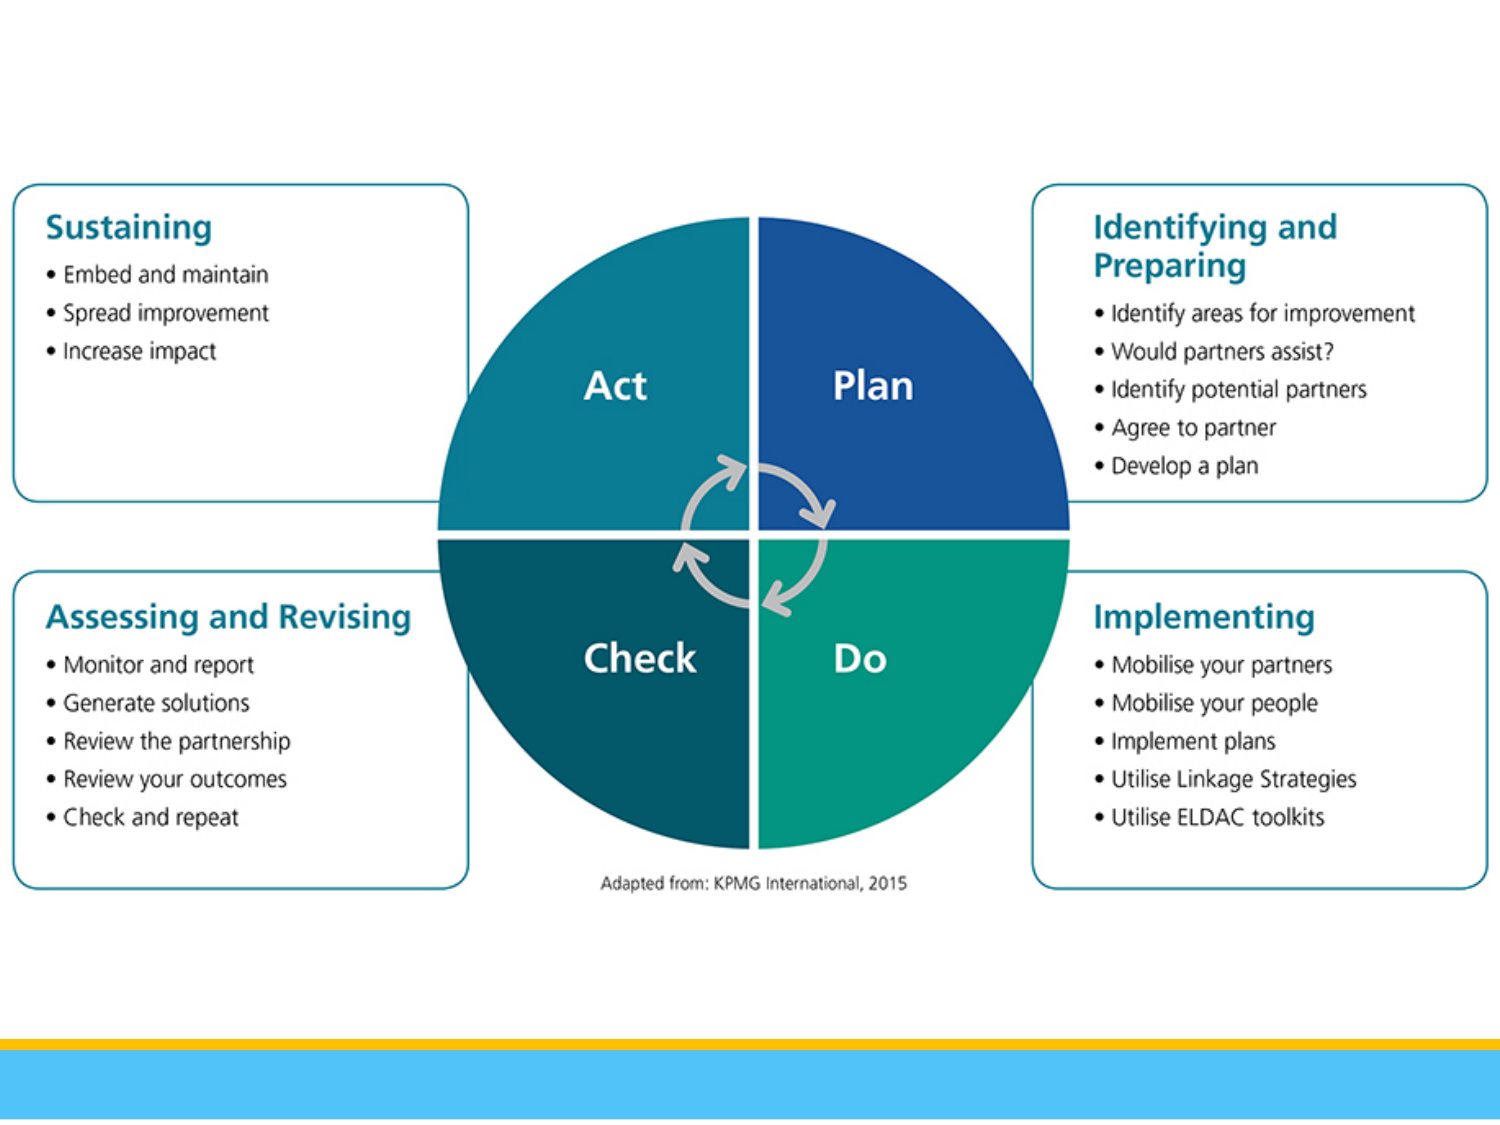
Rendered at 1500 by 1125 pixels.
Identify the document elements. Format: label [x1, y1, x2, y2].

picture [5, 134, 1500, 962]
